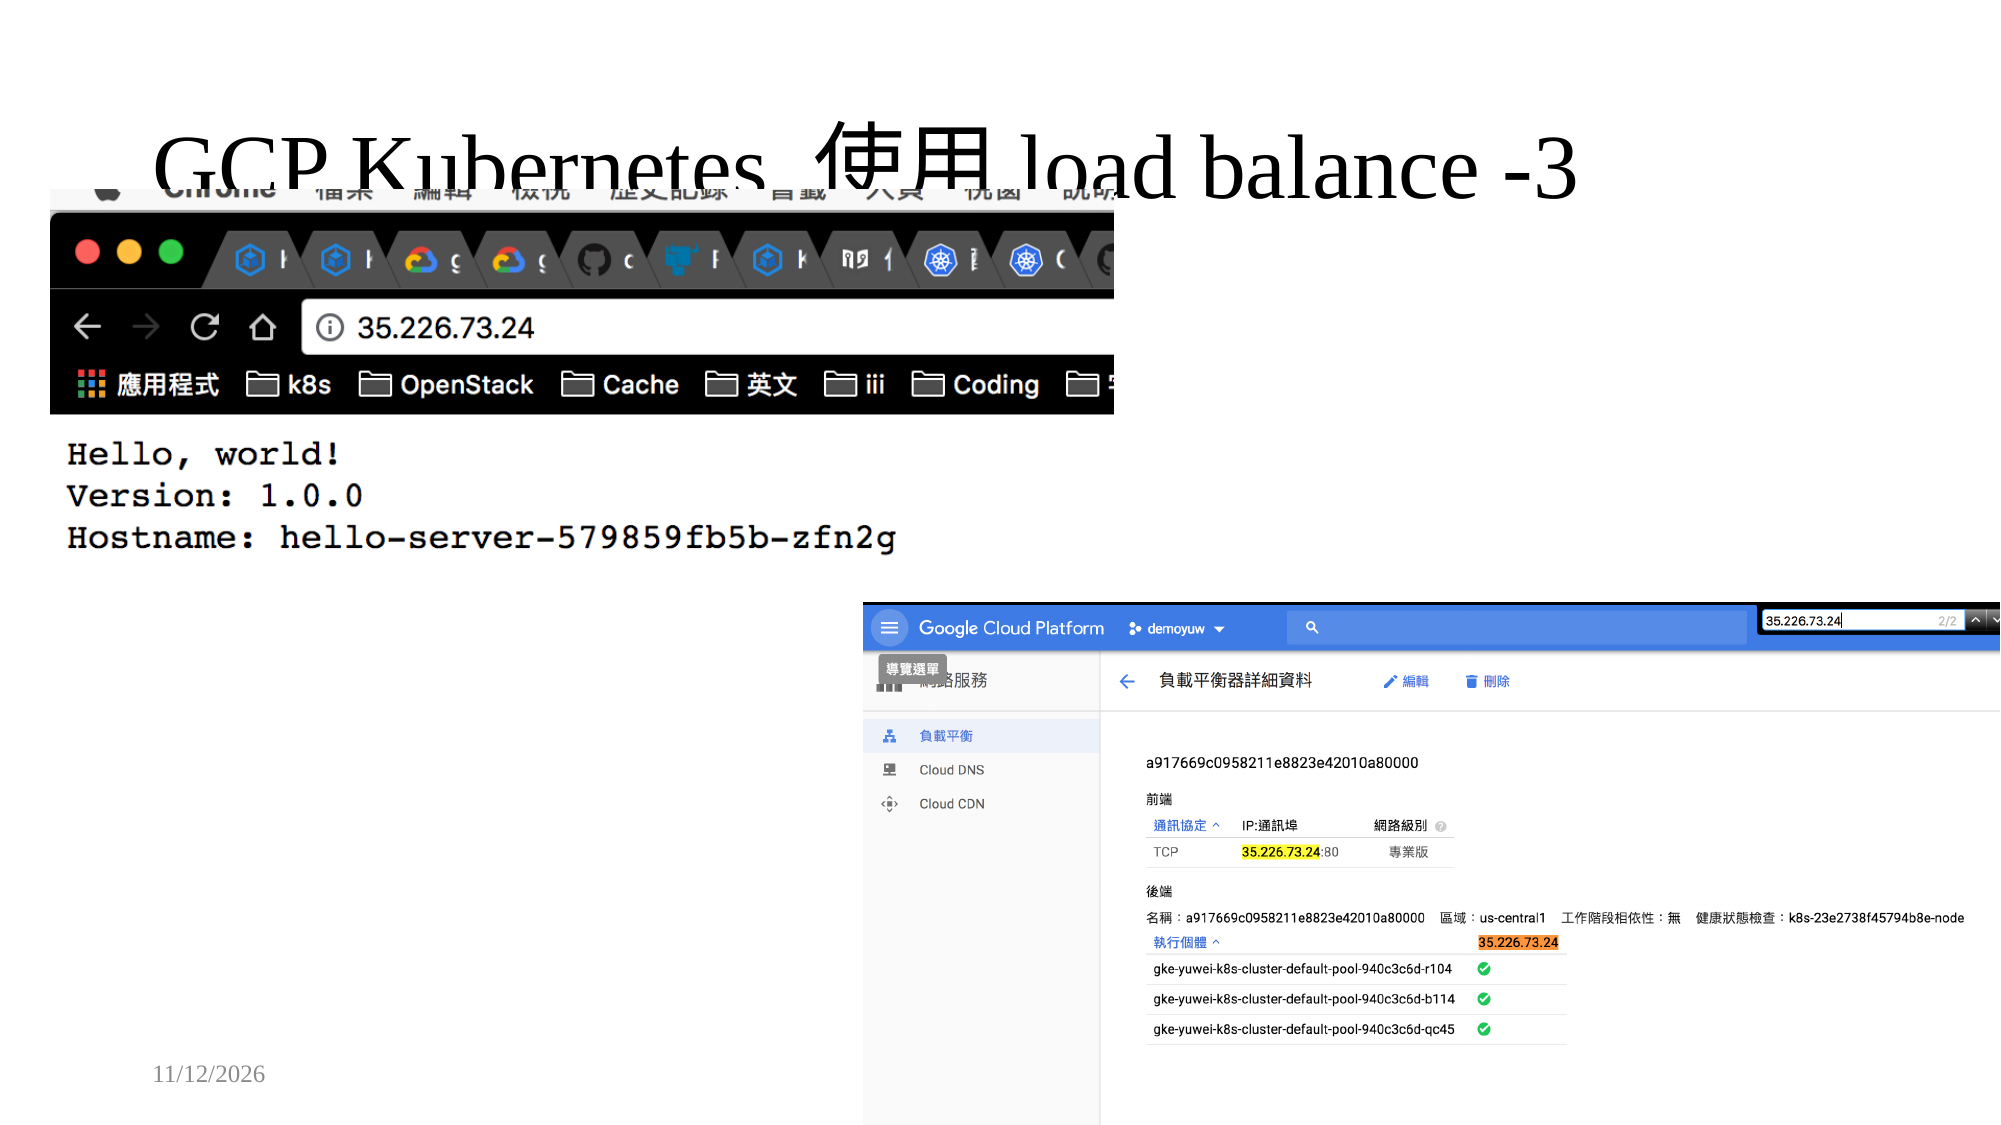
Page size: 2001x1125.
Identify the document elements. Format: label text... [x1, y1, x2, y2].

picture [50, 189, 2000, 1125]
title GCP Kubernetes 使用load balance -3 [137, 59, 1863, 278]
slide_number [137, 1042, 588, 1103]
